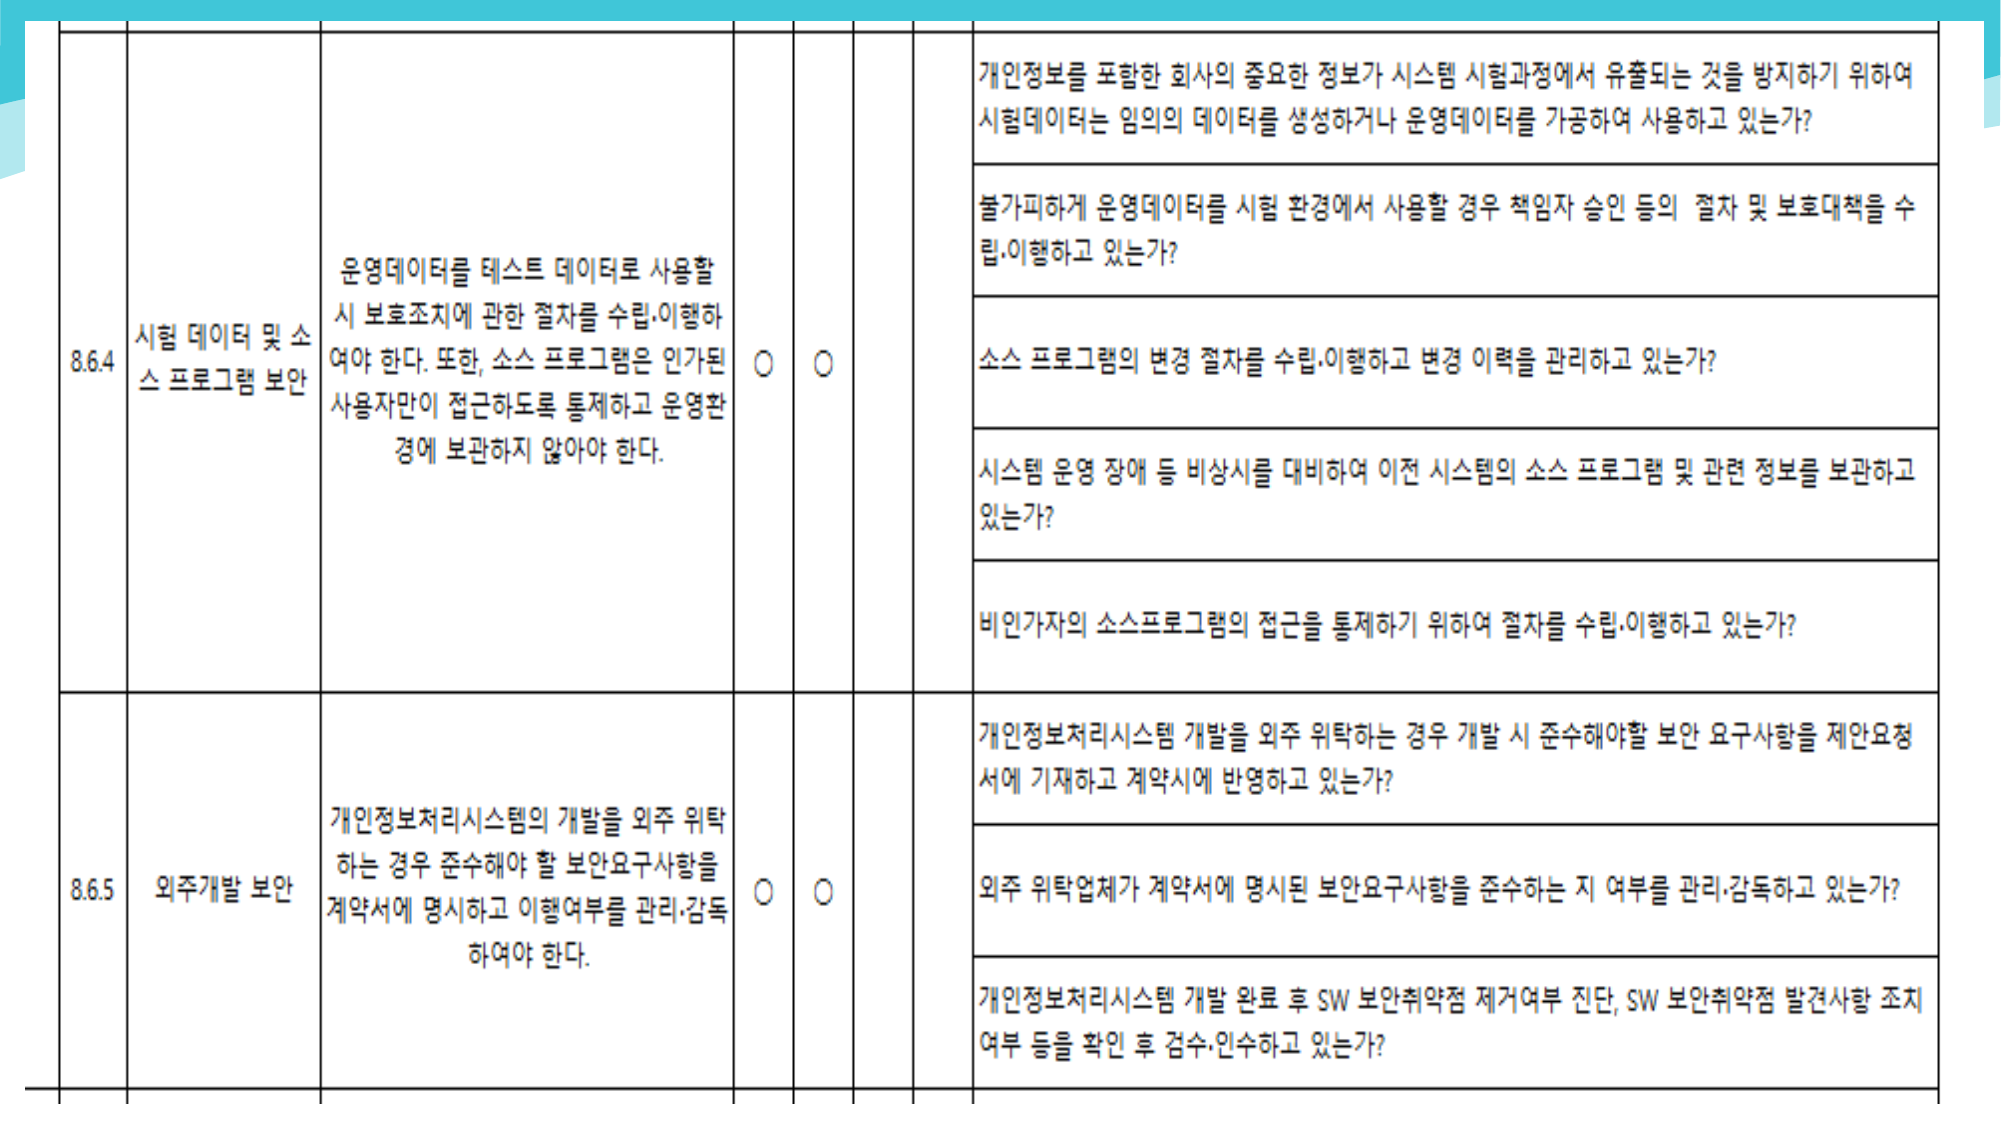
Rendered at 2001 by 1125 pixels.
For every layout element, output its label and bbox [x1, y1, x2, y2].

list [25, 20, 1984, 1105]
